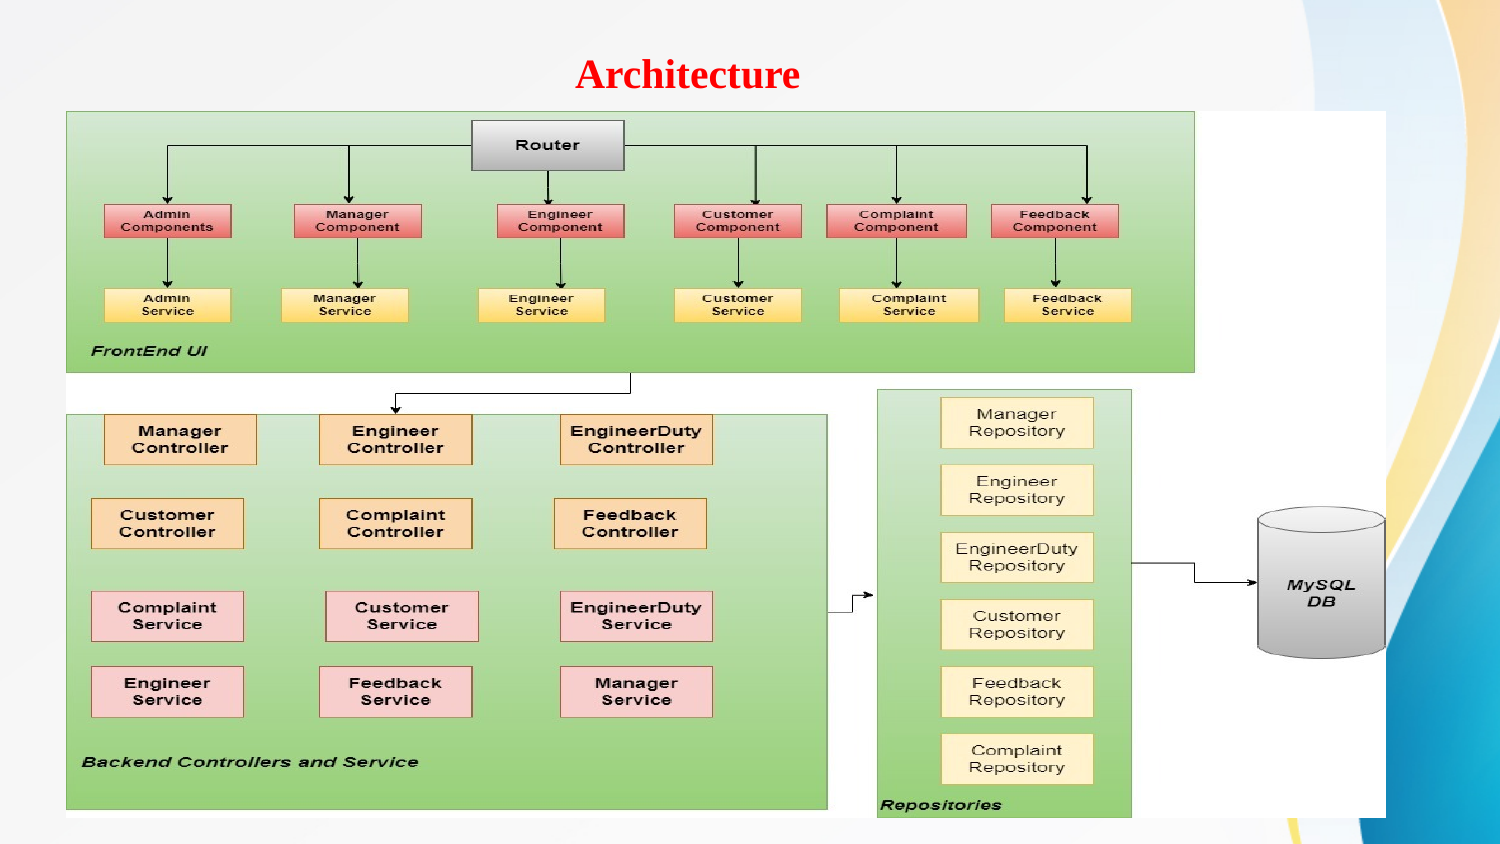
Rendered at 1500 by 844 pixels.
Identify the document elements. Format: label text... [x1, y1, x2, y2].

slide_number 11 [1074, 768, 1425, 827]
text_box Architecture [560, 39, 1435, 105]
picture [0, 0, 1500, 844]
